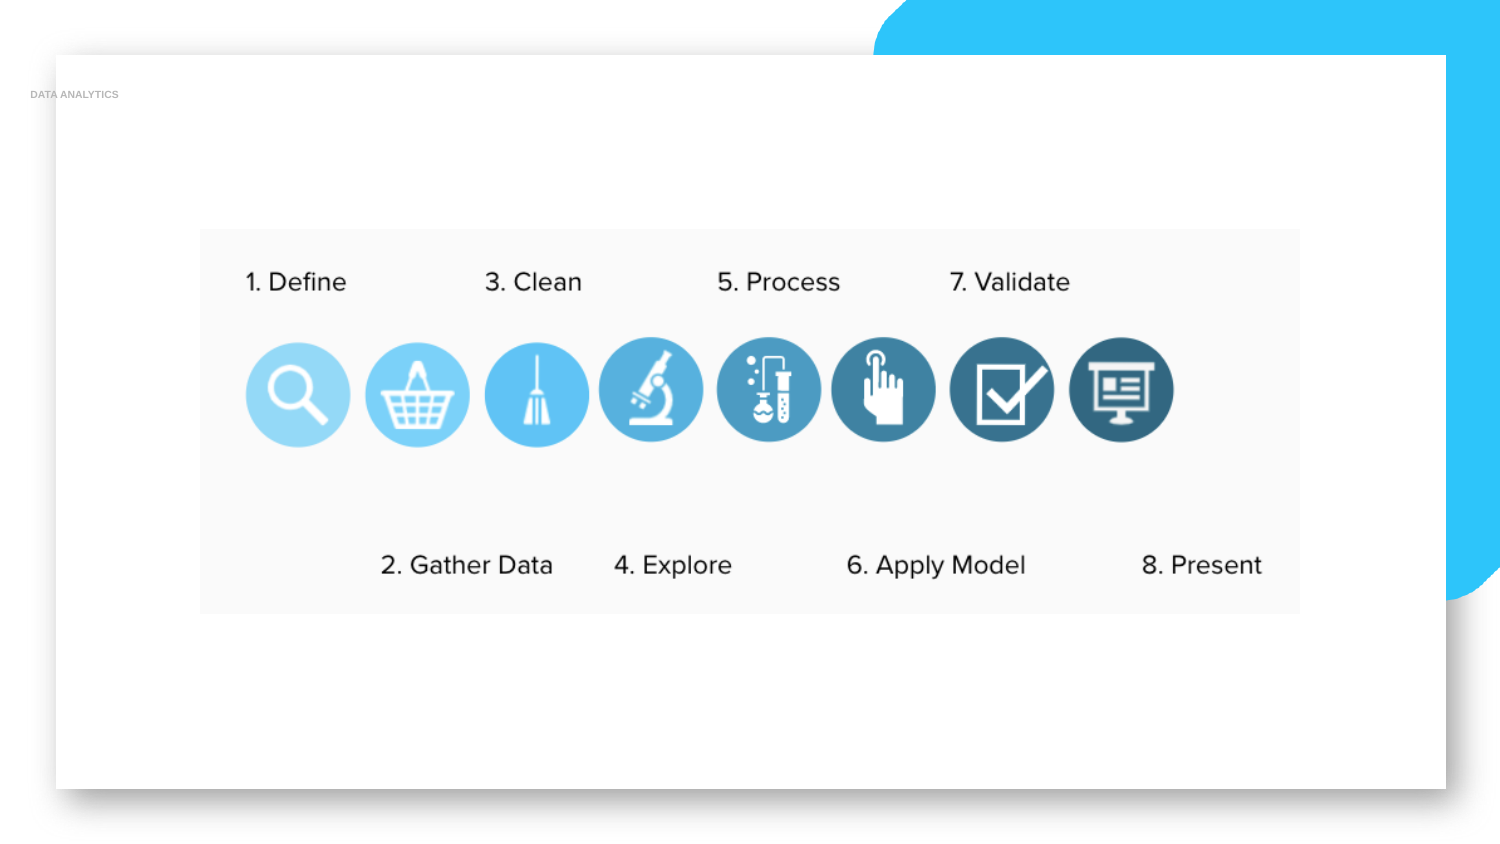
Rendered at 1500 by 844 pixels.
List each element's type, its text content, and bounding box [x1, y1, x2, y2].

picture [0, 0, 1500, 844]
text_box DATA ANALYTICS [15, 71, 354, 108]
